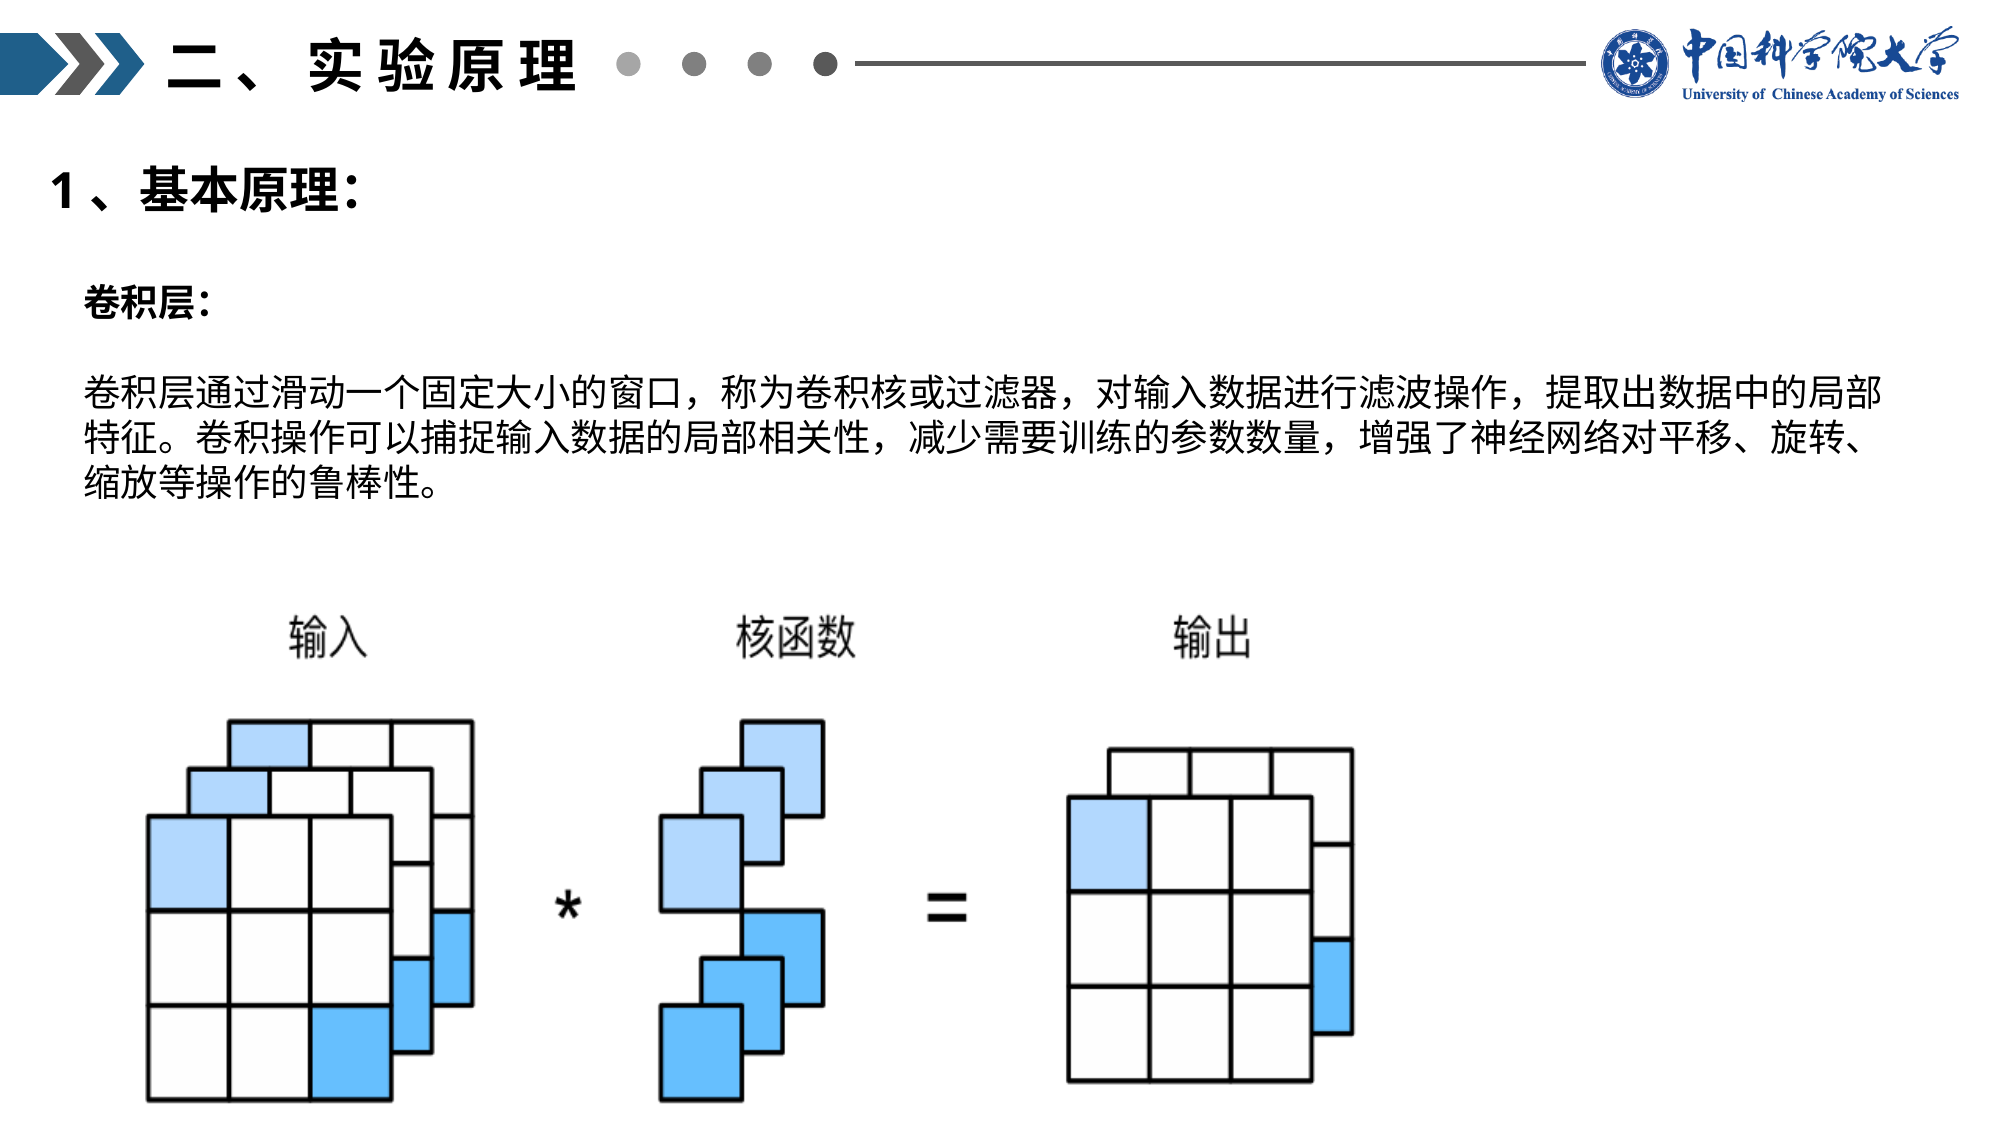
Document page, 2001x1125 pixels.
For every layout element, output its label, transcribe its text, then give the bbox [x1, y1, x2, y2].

text_box 1、基本原理： [34, 121, 1891, 226]
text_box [0, 21, 1959, 108]
text_box 卷积层： 卷积层通过滑动一个固定大小的窗口，称为卷积核或过滤器，对输入数据进行滤波操作，提取出数据中的局部特征。卷积操作可以捕捉输入数据的局部相关性，减少需要训练的参数数量，增强了神经网络对平移、旋转、缩放等操作的鲁棒性。 [68, 271, 1910, 512]
picture [144, 575, 1362, 1105]
